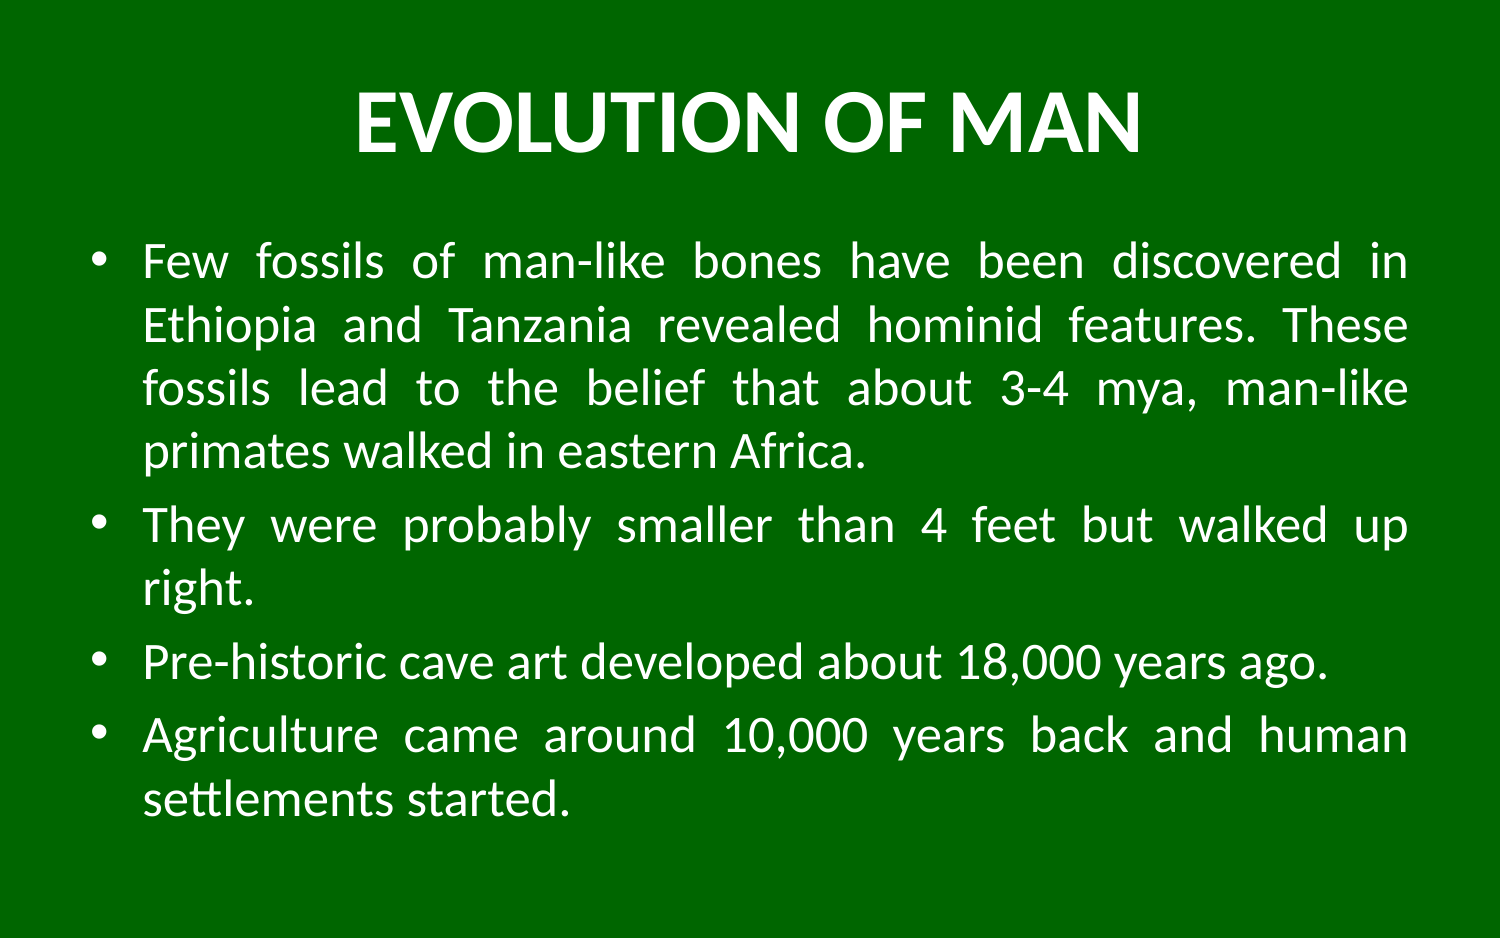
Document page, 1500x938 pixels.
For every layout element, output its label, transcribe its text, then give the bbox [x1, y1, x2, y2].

title EVOLUTION OF MAN [75, 37, 1425, 194]
list Few fossils of man-like bones have been discovered in Ethiopia and Tanzania revealed hominid features. These fossils lead to the belief that about 3-4 mya, man-like primates walked in eastern Africa. They were probably smaller than 4 feet but walked up right. Pre-historic cave art developed about 18,000 years ago. Agriculture came around 10,000 years back and human settlements started. [75, 218, 1425, 838]
